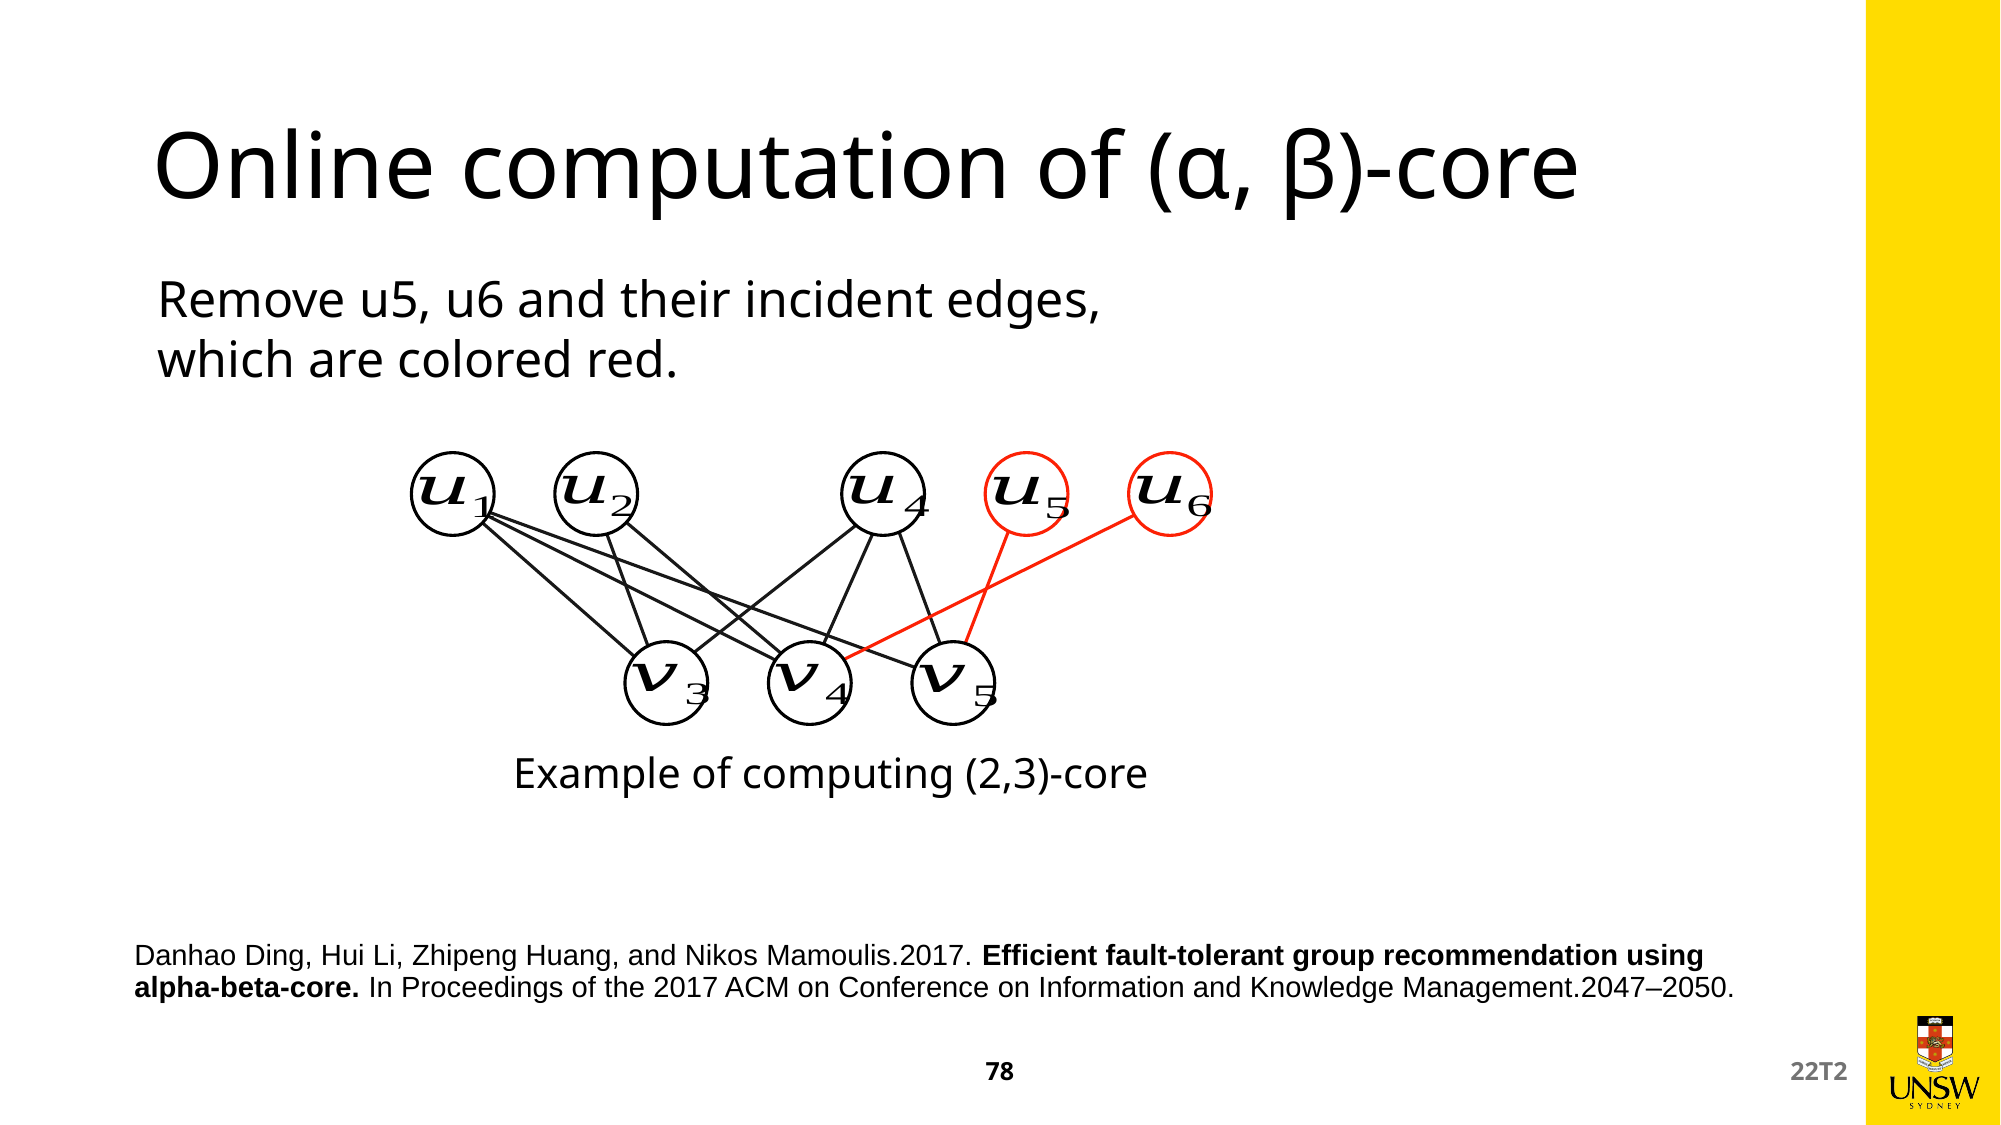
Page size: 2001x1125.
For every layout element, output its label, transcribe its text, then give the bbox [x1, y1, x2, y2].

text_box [457, 500, 600, 679]
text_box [808, 500, 1164, 677]
text_box [840, 451, 926, 500]
text_box [910, 677, 996, 726]
text_box [553, 451, 639, 500]
text_box Danhao Ding, Hui Li, Zhipeng Huang, and Nikos Mamoulis.2017. Efficient fault-tolerant group recommendation using alpha-beta-core. In Proceedings of the 2017 ACM on Conference on Information and Knowledge Management.2047–2050. [119, 933, 1756, 1011]
text_box [984, 451, 1069, 500]
picture [1890, 1016, 1980, 1109]
title Online computation of (α, β)-core [137, 59, 1863, 278]
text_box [660, 500, 888, 679]
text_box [595, 502, 661, 680]
footer 22T2 [1225, 1042, 1863, 1103]
text_box [410, 451, 496, 537]
text_box [767, 679, 853, 726]
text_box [600, 500, 660, 677]
text_box [1127, 451, 1213, 537]
text_box Example of computing (2,3)-core [498, 745, 1377, 806]
slide_number 78 [774, 1042, 1225, 1103]
text_box [623, 679, 709, 726]
text_box Remove u5, u6 and their incident edges, which are colored red. [142, 278, 1155, 395]
